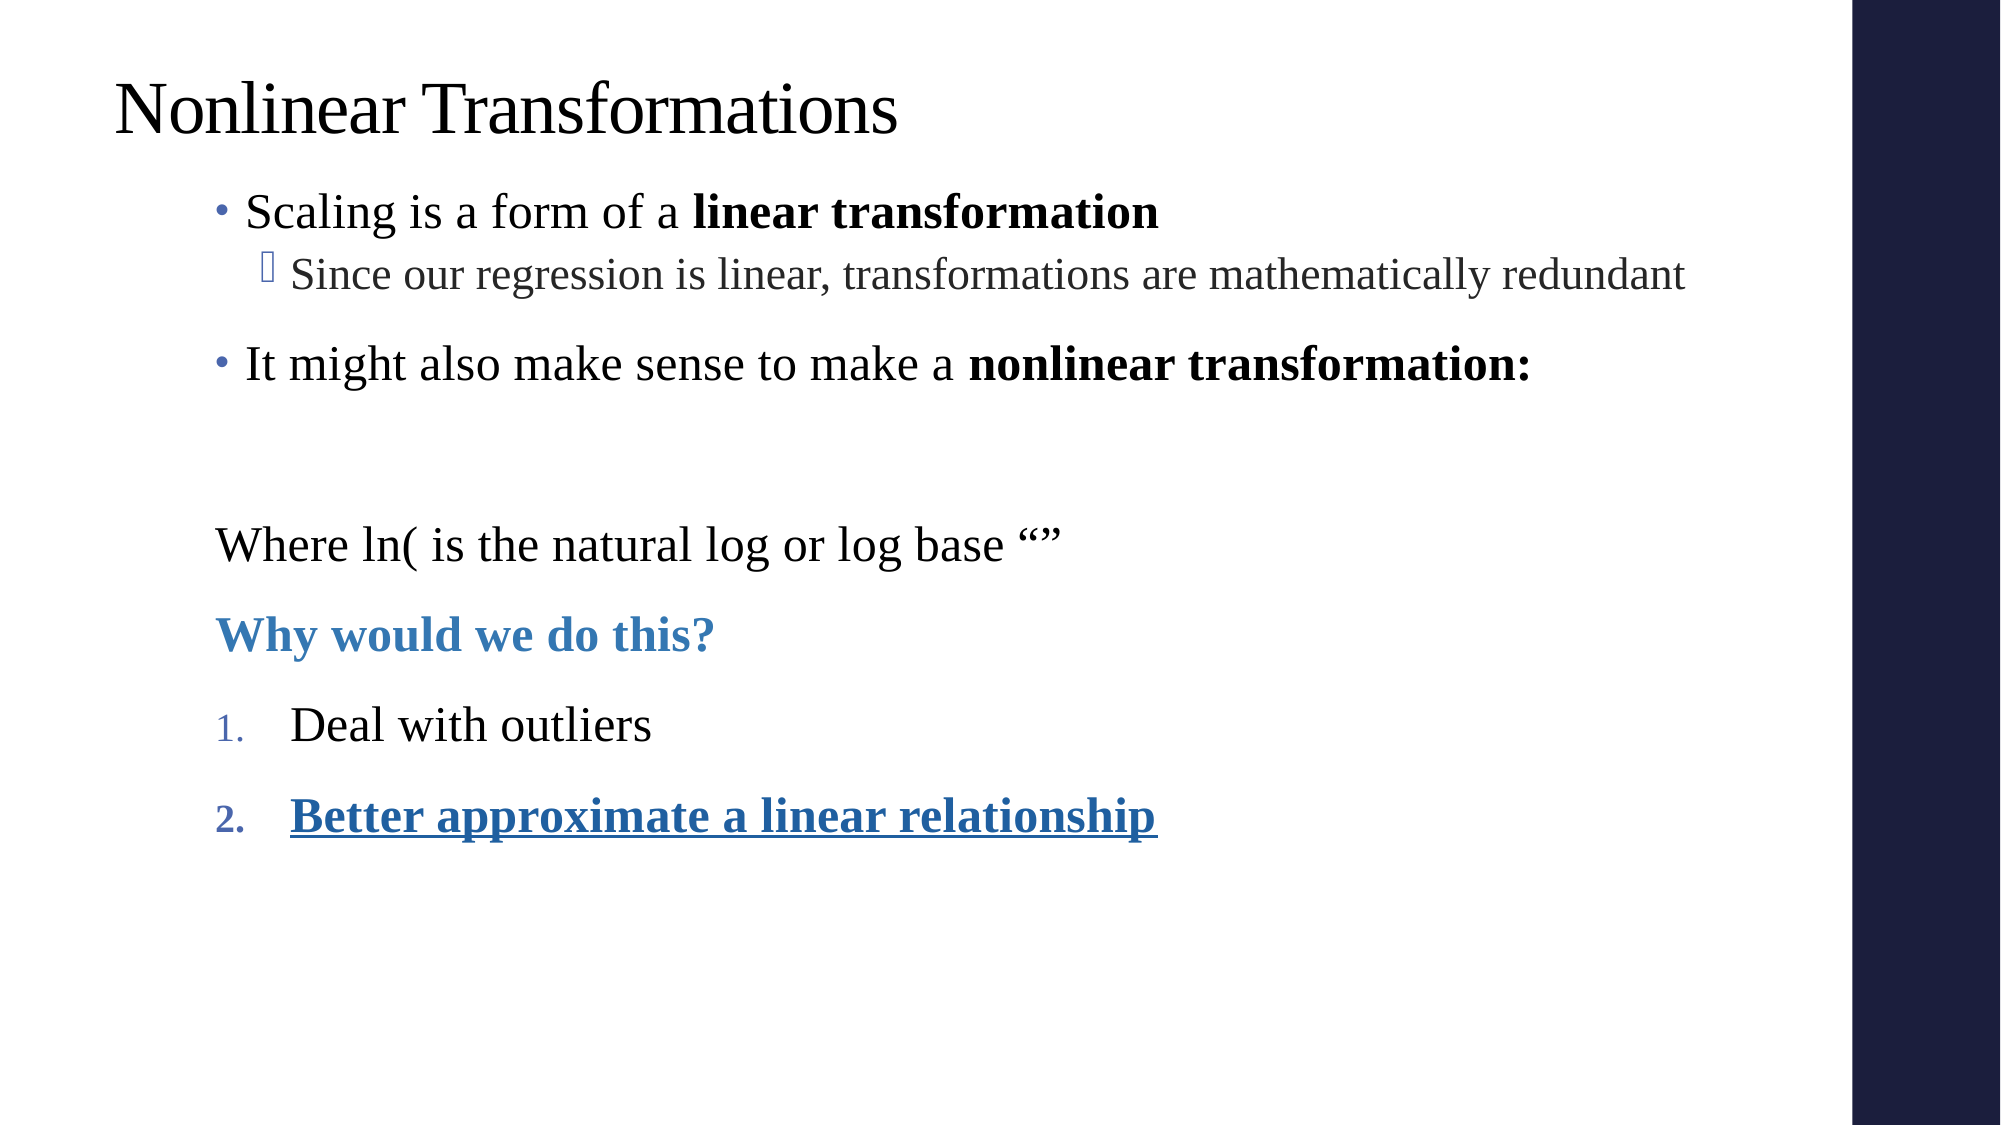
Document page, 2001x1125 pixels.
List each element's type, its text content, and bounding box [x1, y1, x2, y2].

title Nonlinear Transformations [99, 55, 1813, 158]
